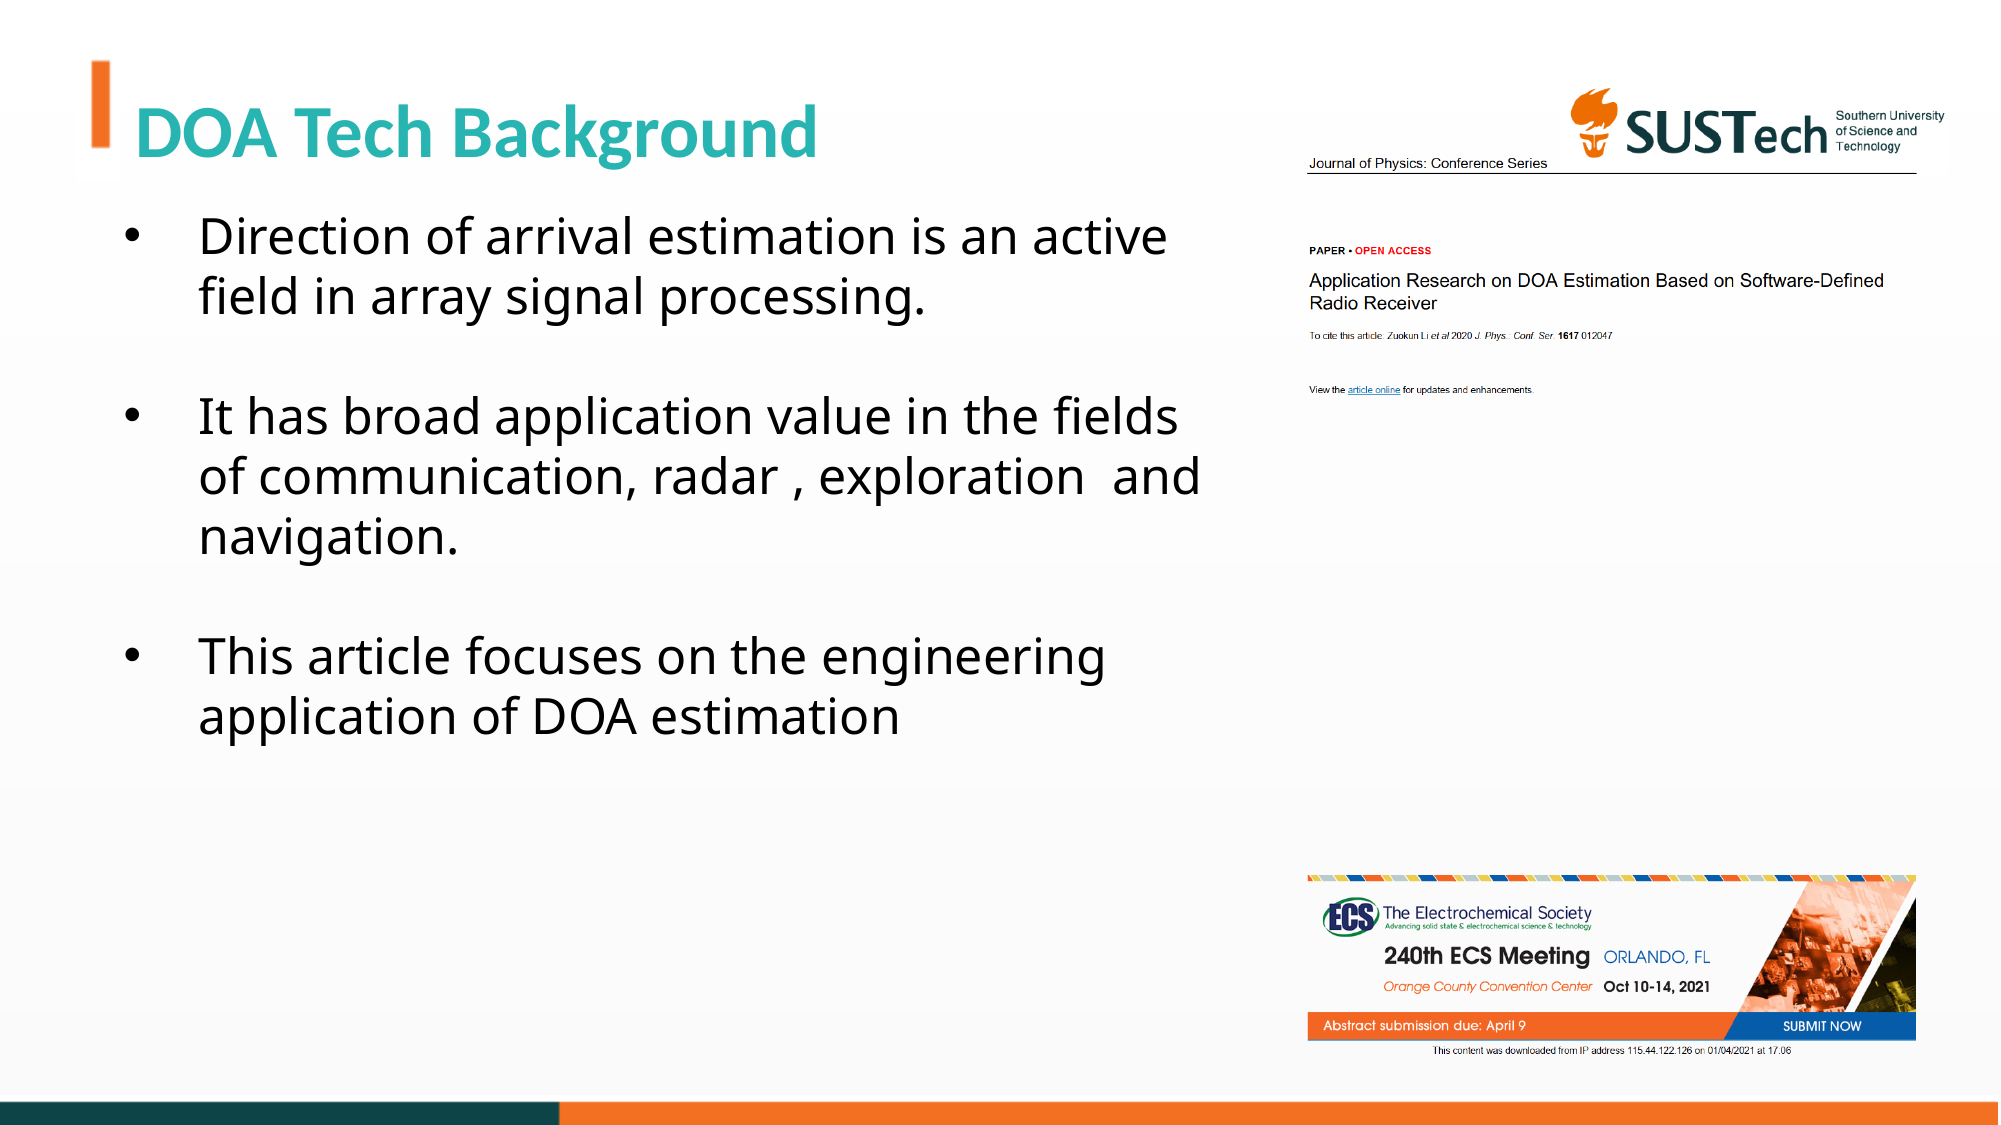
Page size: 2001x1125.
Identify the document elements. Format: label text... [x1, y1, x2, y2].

title DOA Tech Background [120, 0, 1621, 180]
picture [0, 79, 1998, 1125]
text_box Direction of arrival estimation is an active field in array signal processing. It has broad application value in the fields of communication, radar , exploration and navigation. This article focuses on the engineering application of DOA estimation [108, 196, 1242, 822]
picture [76, 27, 121, 182]
